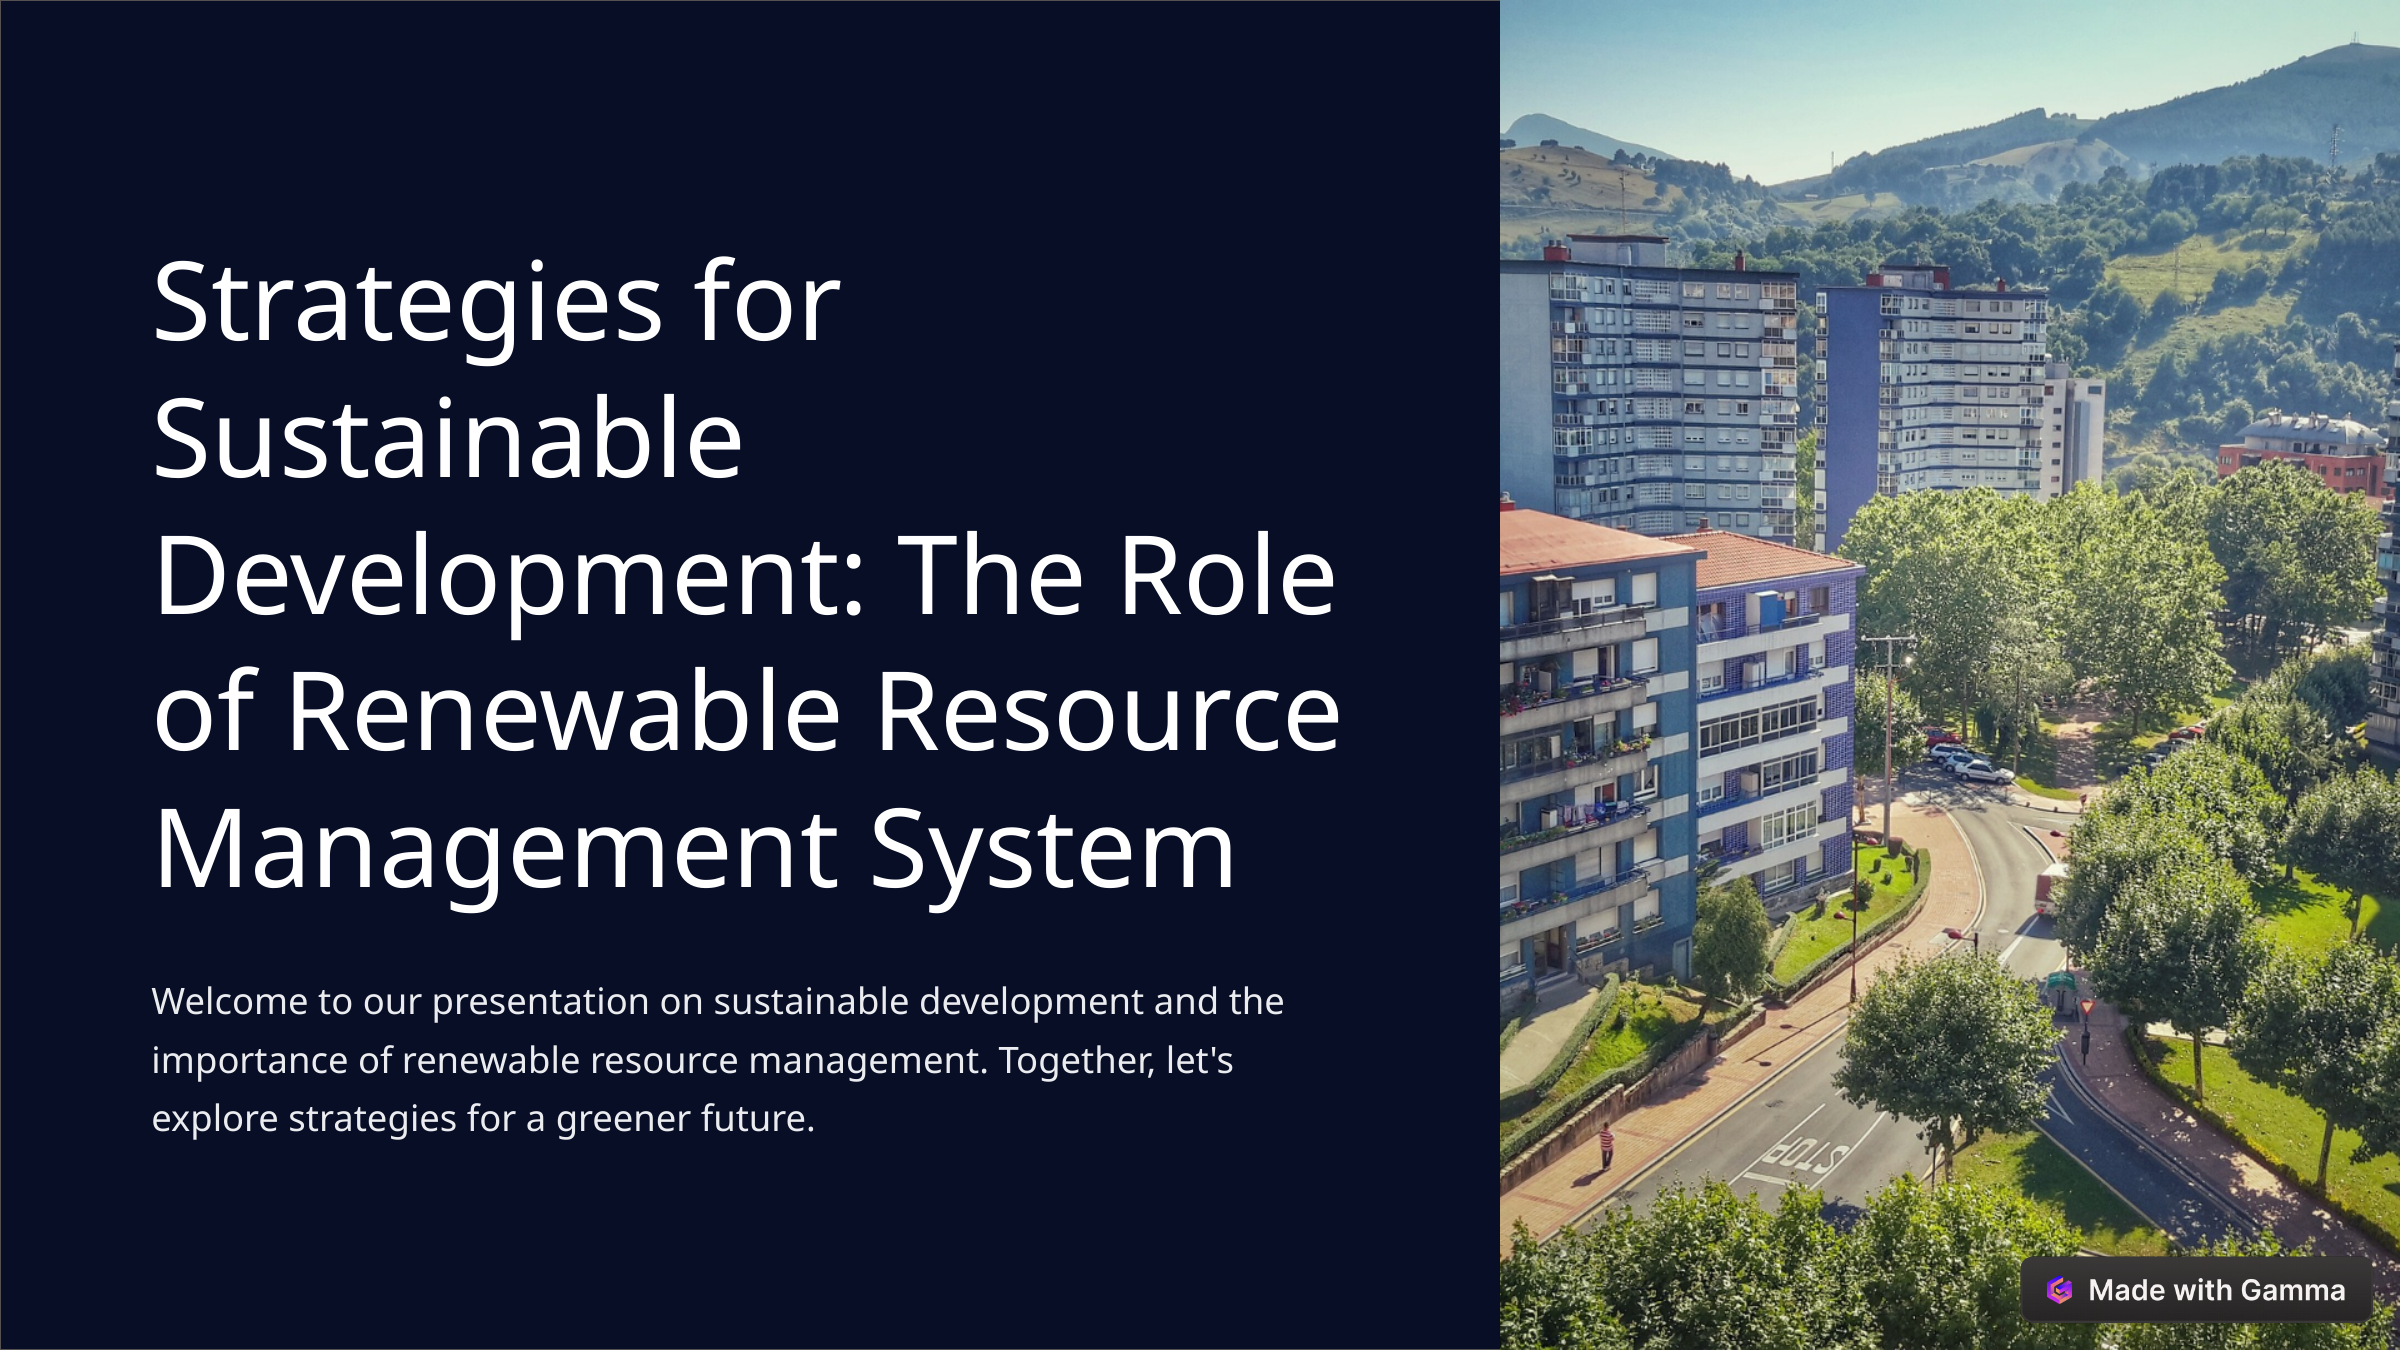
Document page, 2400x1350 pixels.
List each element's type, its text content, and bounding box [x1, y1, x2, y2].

text_box Welcome to our presentation on sustainable development and the importance of renewable resource management. Together, let's explore strategies for a greener future. [136, 956, 1364, 1132]
text_box [0, 0, 1499, 1350]
text_box Strategies for Sustainable Development: The Role of Renewable Resource Management System [136, 218, 1364, 902]
picture [1499, 0, 2400, 1350]
